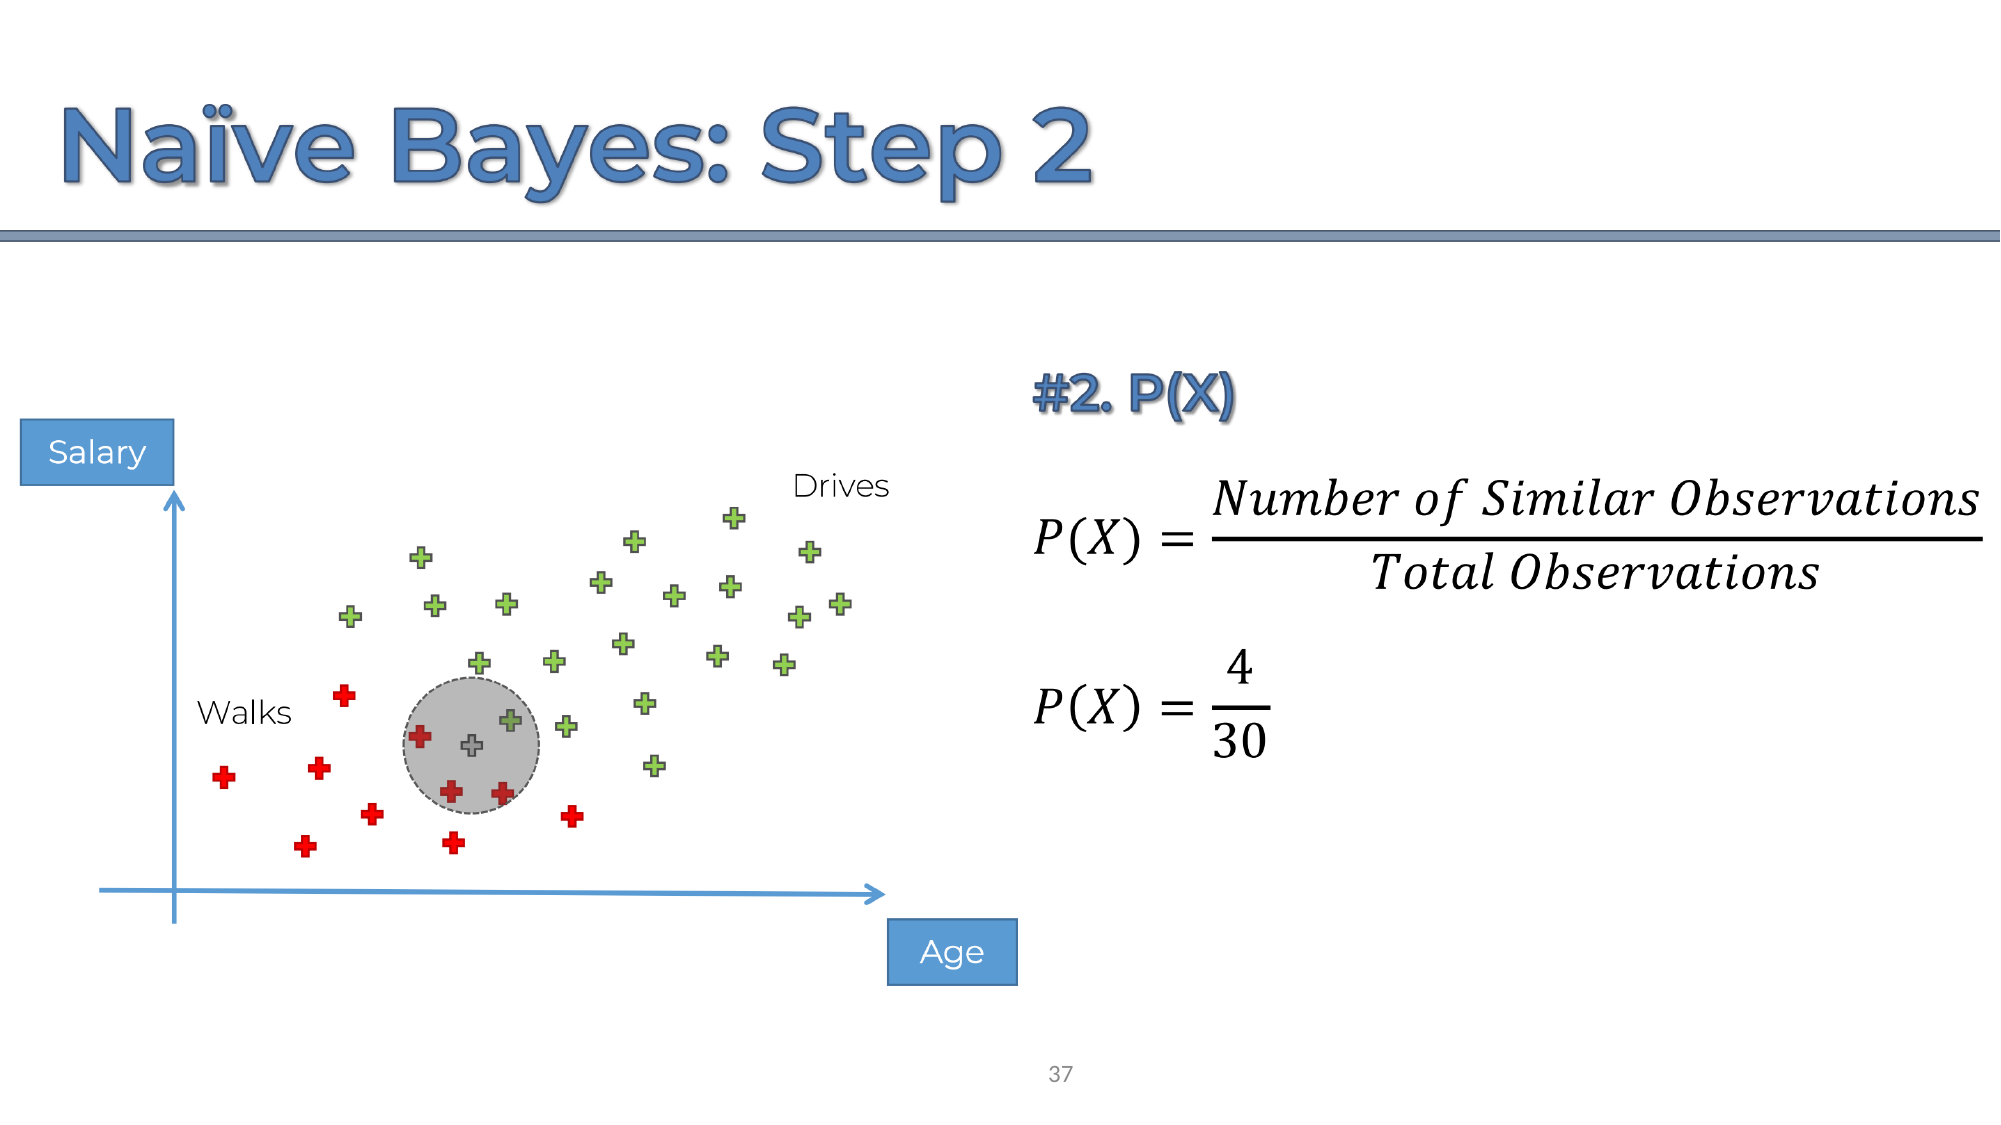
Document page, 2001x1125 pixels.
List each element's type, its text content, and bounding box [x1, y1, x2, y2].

slide_number 37 [638, 1042, 1089, 1103]
picture [0, 88, 2000, 1037]
